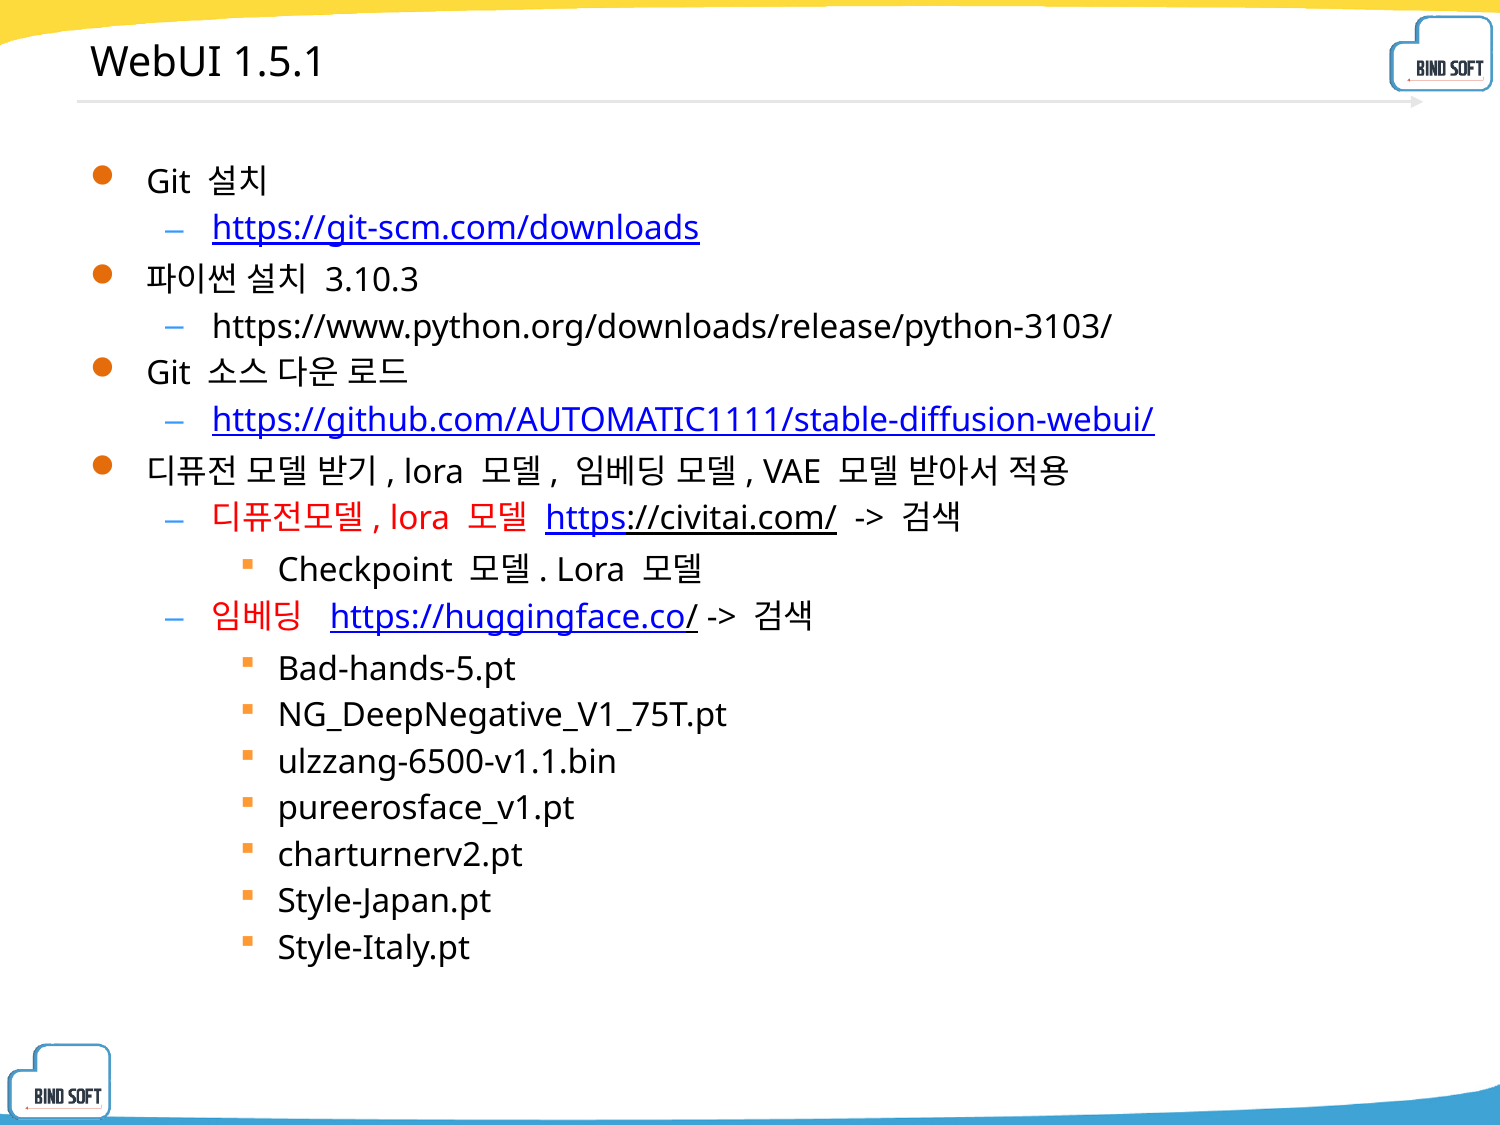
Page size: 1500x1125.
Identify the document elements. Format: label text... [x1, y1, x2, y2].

picture [0, 0, 1500, 96]
title WebUI 1.5.1 [75, 11, 1425, 108]
picture [0, 1003, 1500, 1125]
list Git 설치 https://git-scm.com/downloads 파이썬 설치 3.10.3 https://www.python.org/downloads/release/python-3103/ Git 소스 다운 로드 https://github.com/AUTOMATIC1111/stable-diffusion-webui/ 디퓨전 모델 받기, lora 모델, 임베딩 모델, VAE 모델 받아서 적용 디퓨전모델, lora 모델 https://civitai.com/ -> 검색 Checkpoint 모델. Lora 모델 임베딩 https://huggingface.co/ -> 검색 Bad-hands-5.pt NG_DeepNegative_V1_75T.pt ulzzang-6500-v1.1.bin pureerosface_v1.pt charturnerv2.pt Style-Japan.pt Style-Italy.pt [75, 152, 1425, 1055]
